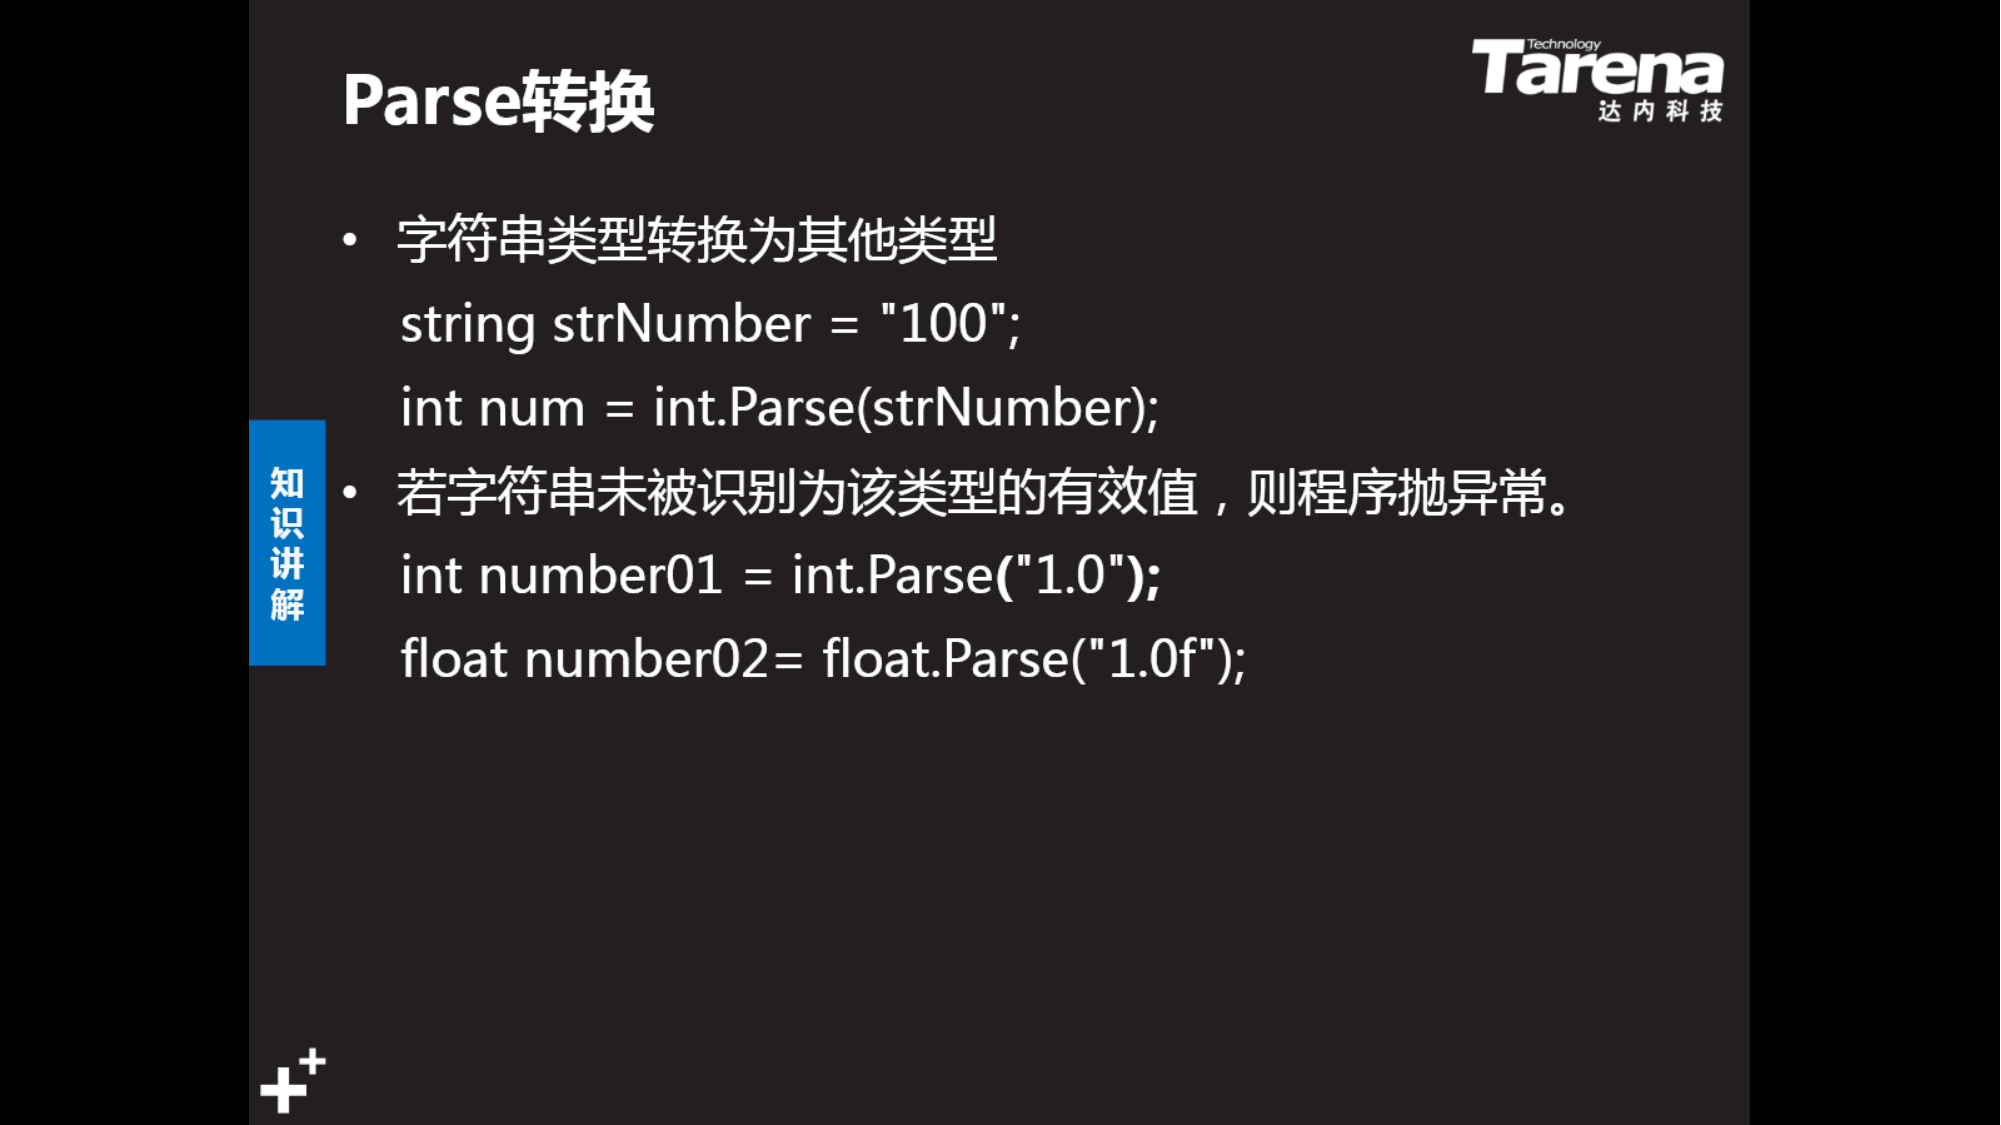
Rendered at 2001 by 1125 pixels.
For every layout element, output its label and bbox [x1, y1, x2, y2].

picture [249, 0, 1750, 1125]
